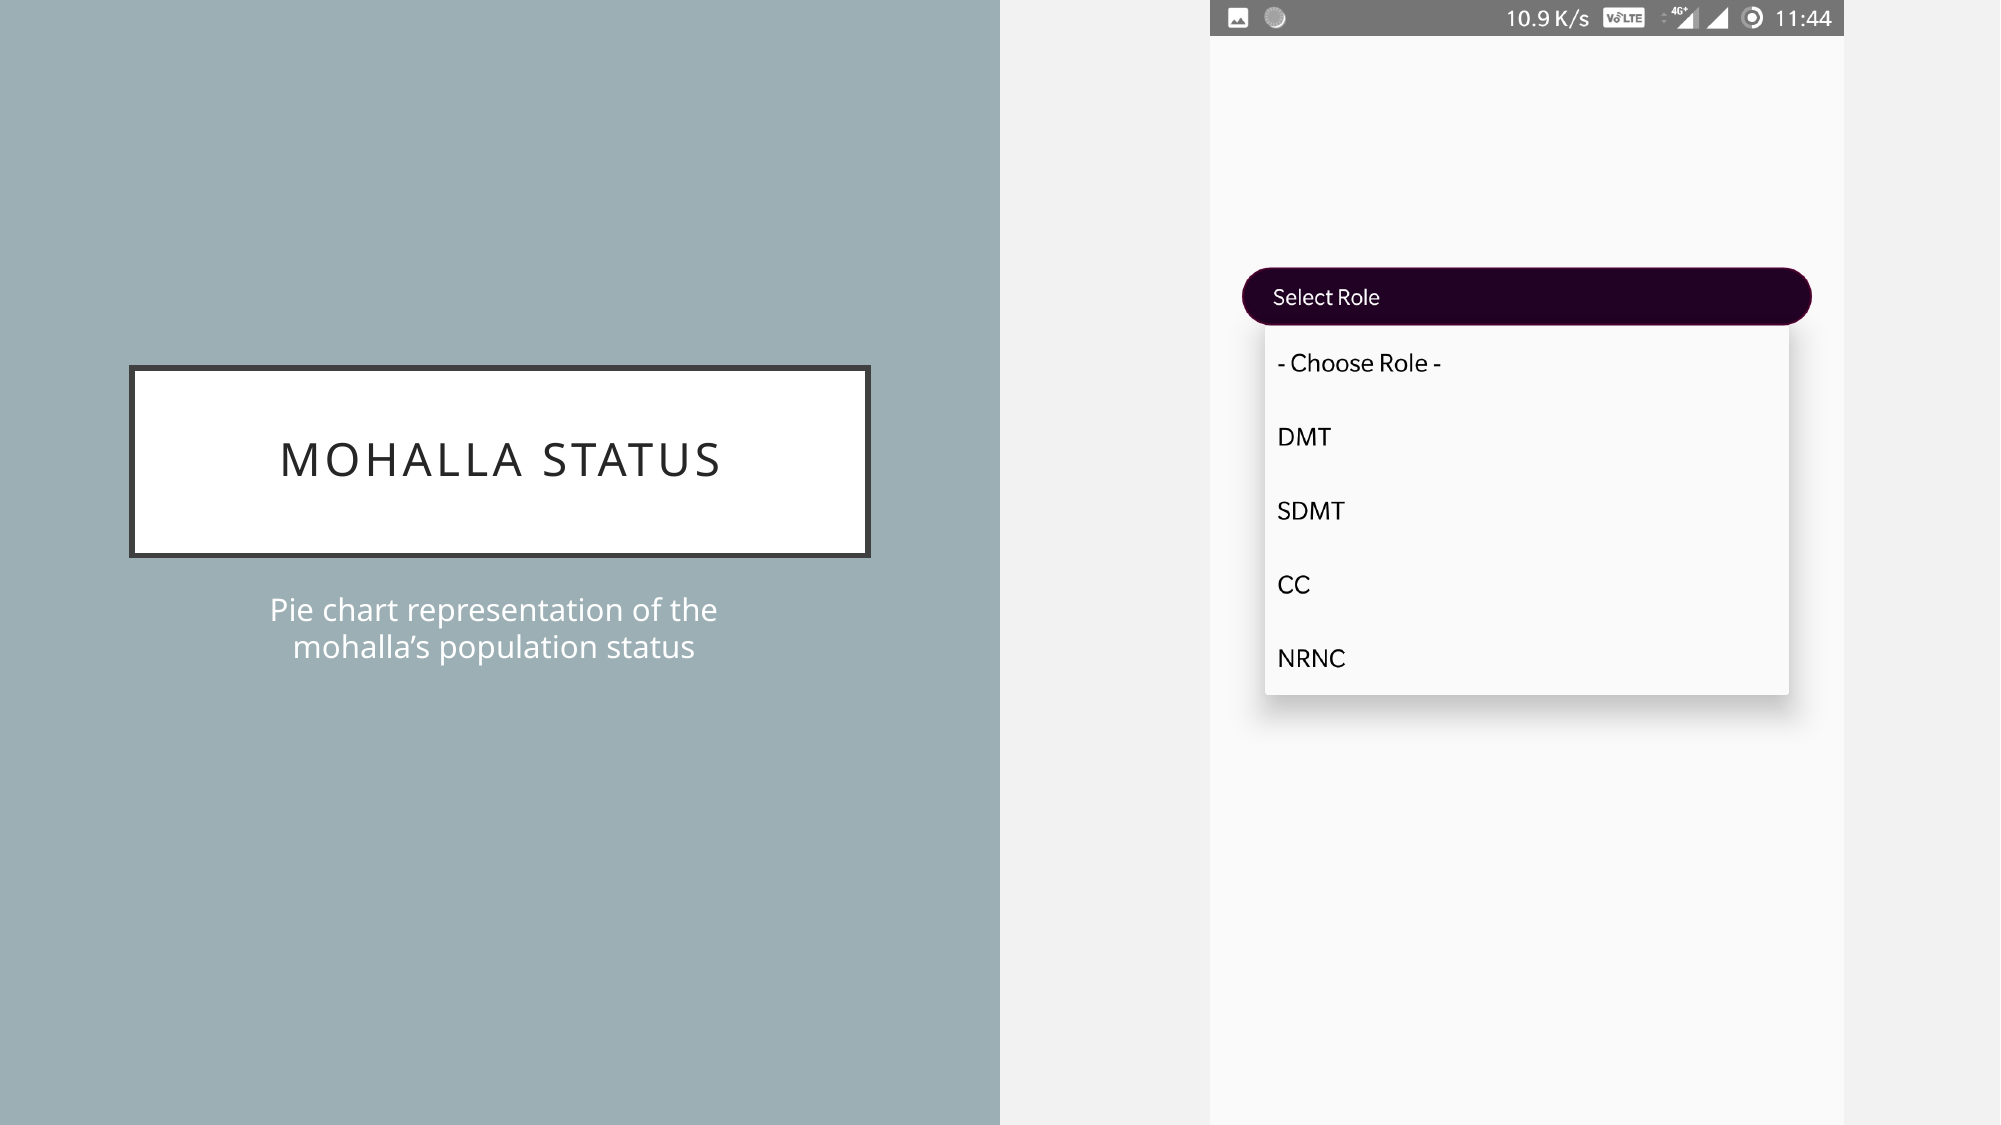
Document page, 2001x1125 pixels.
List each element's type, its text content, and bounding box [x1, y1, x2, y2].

list Pie chart representation of the mohalla’s population status [183, 582, 806, 943]
title Mohalla status [129, 365, 871, 558]
picture [1210, 0, 1844, 1125]
